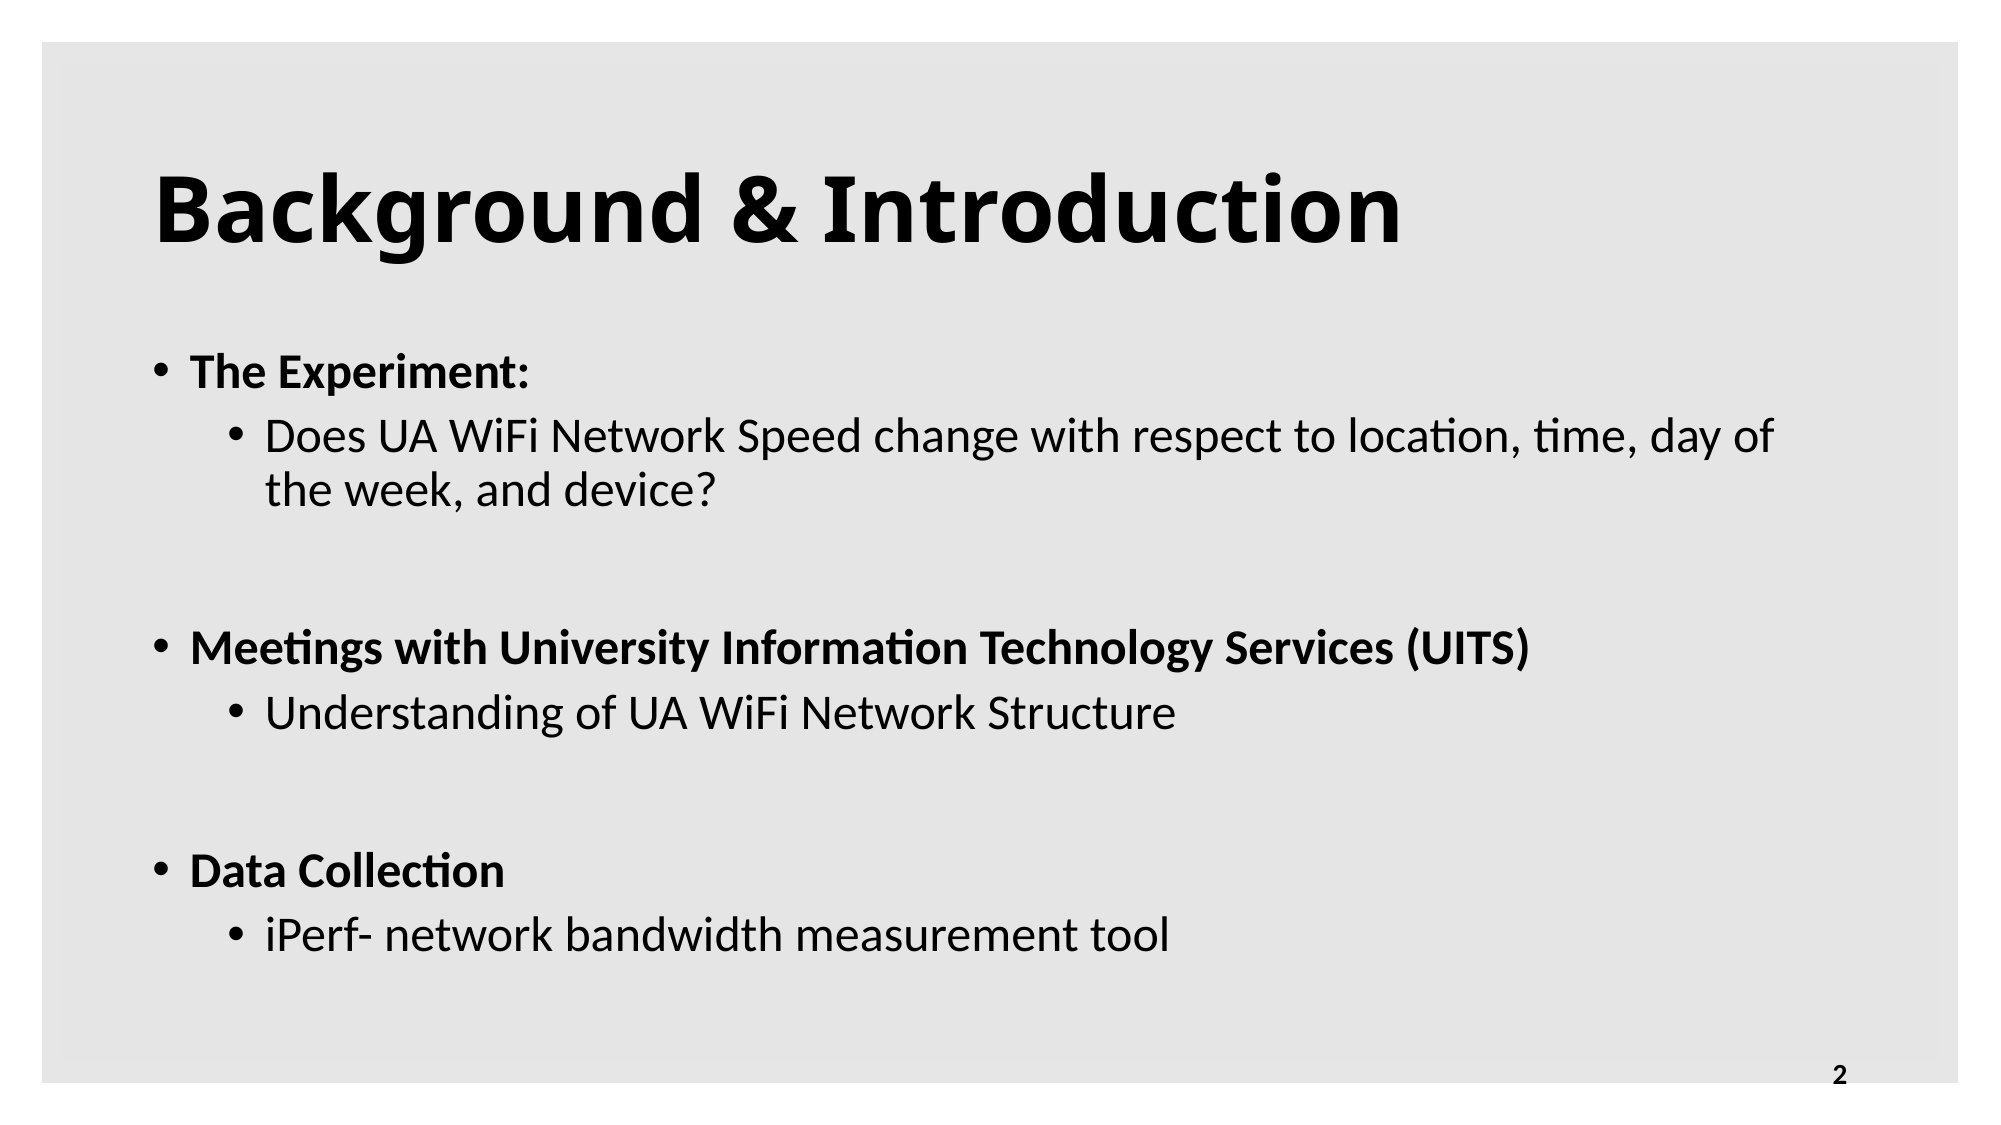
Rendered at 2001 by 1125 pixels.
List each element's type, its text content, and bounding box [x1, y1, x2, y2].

slide_number 2 [1412, 1042, 1863, 1103]
list The Experiment: Does UA WiFi Network Speed change with respect to location, time, day of the week, and device? Meetings with University Information Technology Services (UITS) Understanding of UA WiFi Network Structure Data Collection iPerf- network bandwidth measurement tool [137, 337, 1863, 973]
title Background & Introduction [137, 103, 1863, 322]
text_box [52, 51, 1948, 1073]
